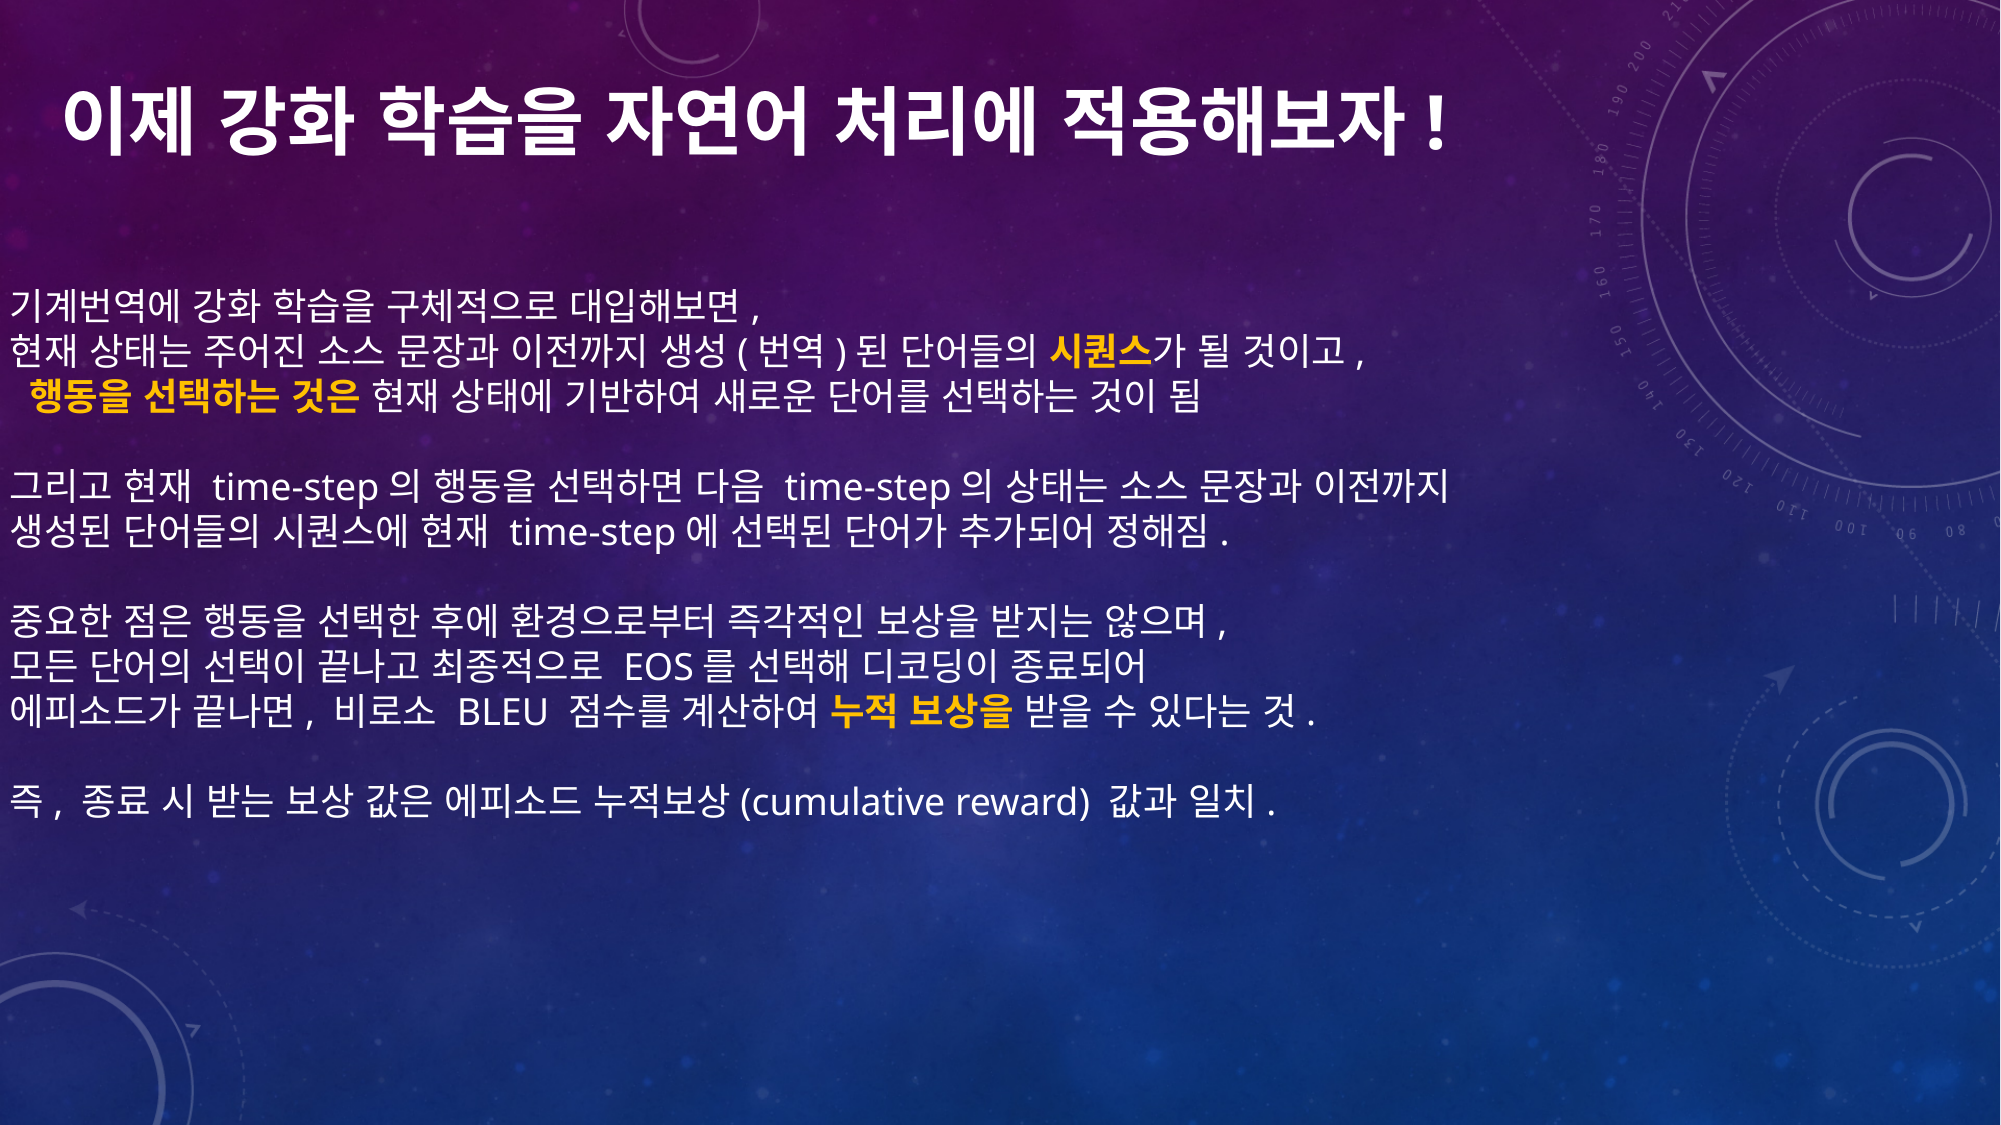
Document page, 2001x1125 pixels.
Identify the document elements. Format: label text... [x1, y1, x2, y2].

text_box 기계번역에 강화 학습을 구체적으로 대입해보면, 현재 상태는 주어진 소스 문장과 이전까지 생성(번역)된 단어들의 시퀀스가 될 것이고, 행동을 선택하는 것은 현재 상태에 기반하여 새로운 단어를 선택하는 것이 됨 그리고 현재 time-step의 행동을 선택하면 다음 time-step의 상태는 소스 문장과 이전까지 생성된 단어들의 시퀀스에 현재 time-step에 선택된 단어가 추가되어 정해짐. 중요한 점은 행동을 선택한 후에 환경으로부터 즉각적인 보상을 받지는 않으며, 모든 단어의 선택이 끝나고 최종적으로 EOS를 선택해 디코딩이 종료되어 에피소드가 끝나면, 비로소 BLEU 점수를 계산하여 누적 보상을 받을 수 있다는 것. 즉, 종료 시 받는 보상 값은 에피소드 누적보상(cumulative reward) 값과 일치. [0, 275, 1477, 875]
text_box 이제 강화 학습을 자연어 처리에 적용해보자! [45, 0, 1707, 239]
picture [0, 0, 2001, 1125]
